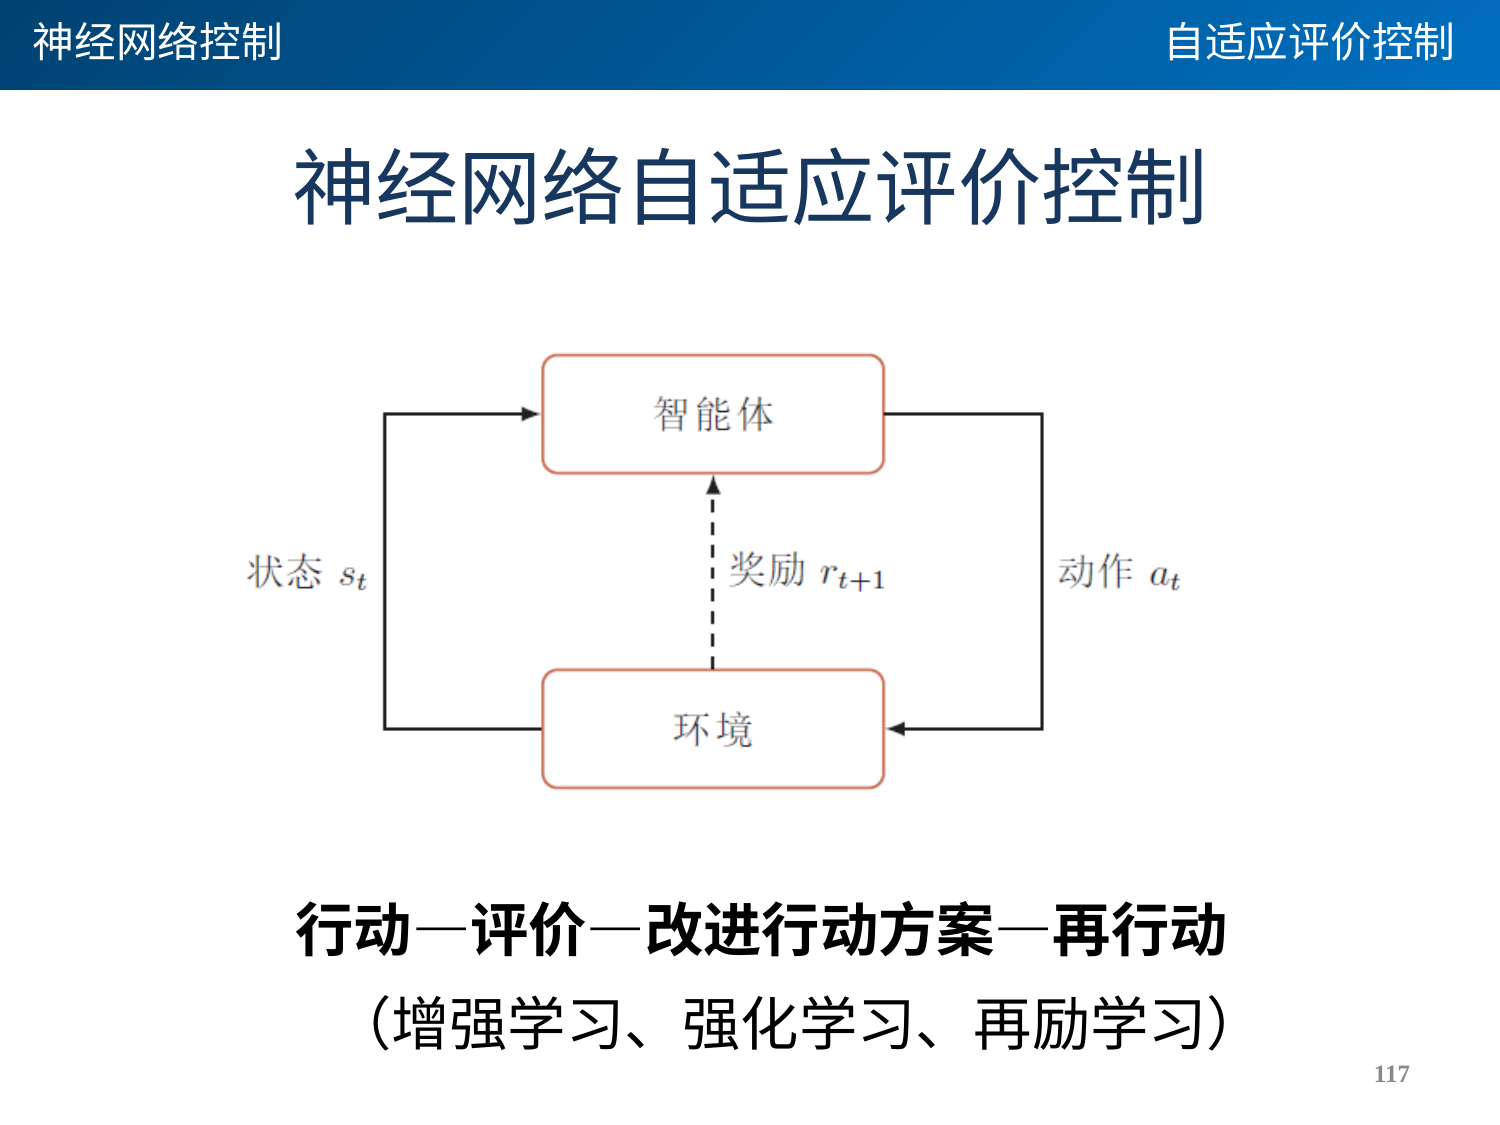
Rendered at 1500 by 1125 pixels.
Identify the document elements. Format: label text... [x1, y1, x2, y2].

list 神经网络控制 [17, 8, 313, 80]
text_box （增强学习、强化学习、再励学习） [318, 979, 1281, 1065]
slide_number 117 [1074, 1042, 1425, 1103]
picture [229, 327, 1198, 793]
text_box 行动—评价—改进行动方案—再行动 [280, 886, 1243, 971]
title 神经网络自适应评价控制 [75, 91, 1425, 279]
list 自适应评价控制 [1116, 8, 1471, 80]
